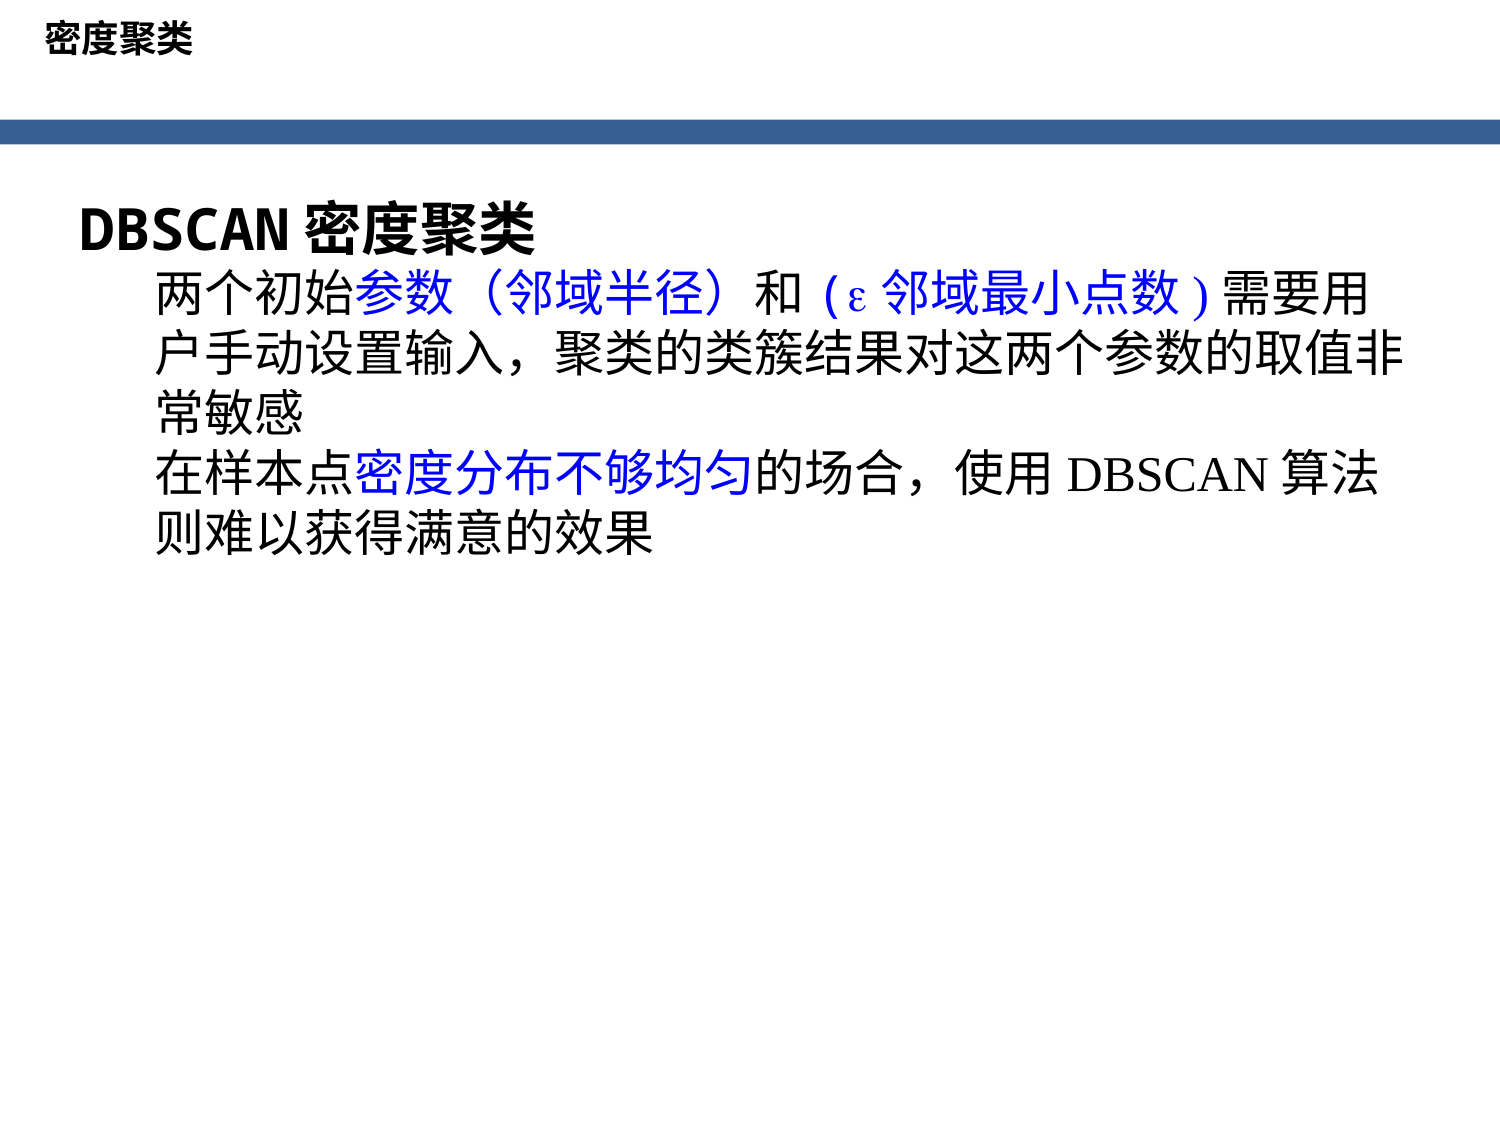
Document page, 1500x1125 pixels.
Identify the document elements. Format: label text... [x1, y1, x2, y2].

title 密度聚类 [29, 7, 1305, 91]
